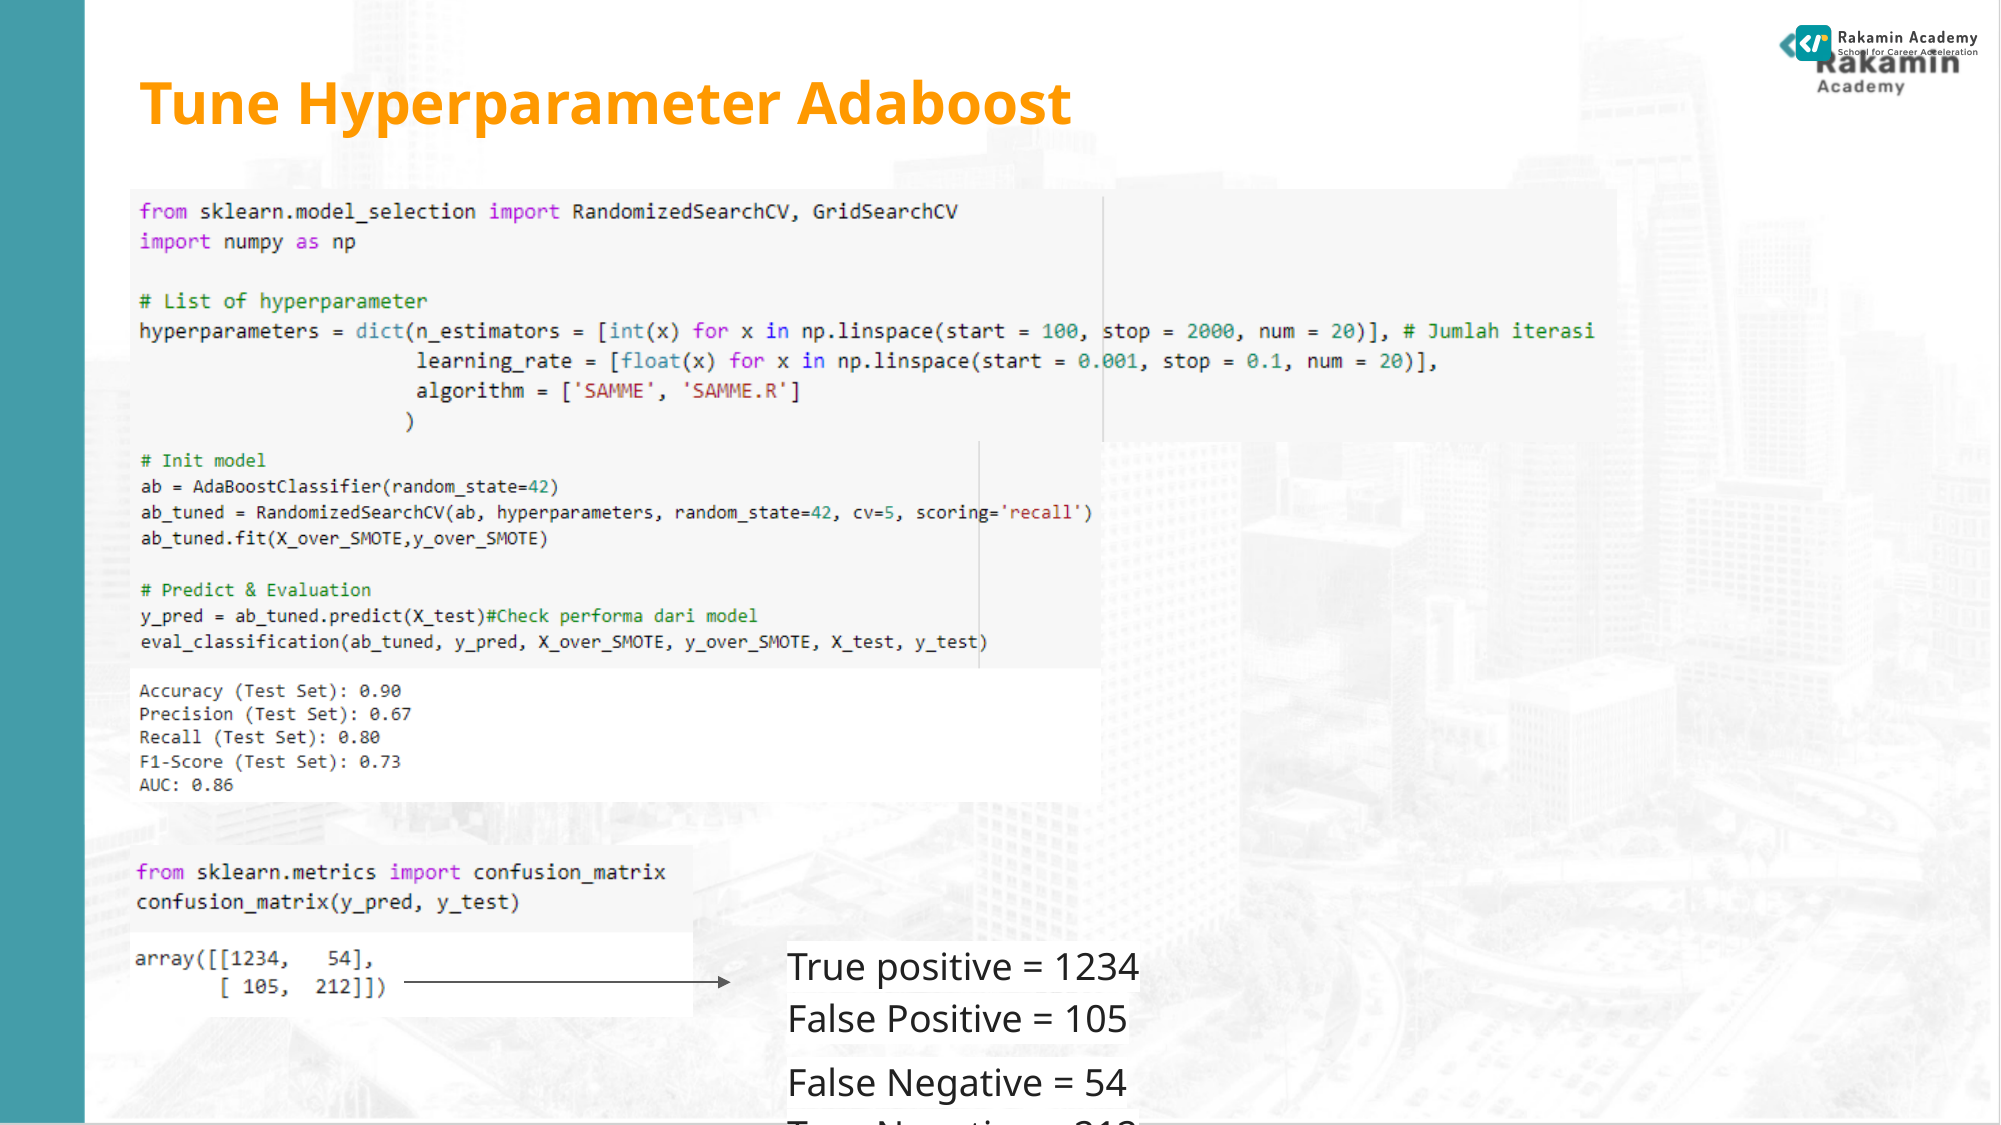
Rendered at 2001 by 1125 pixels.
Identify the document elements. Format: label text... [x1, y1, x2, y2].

picture [0, 0, 2001, 1125]
text_box Tune Hyperparameter Adaboost [124, 56, 1684, 144]
text_box True positive = 1234 False Positive = 105 False Negative = 54 True Negative = 212 [772, 921, 1454, 1125]
